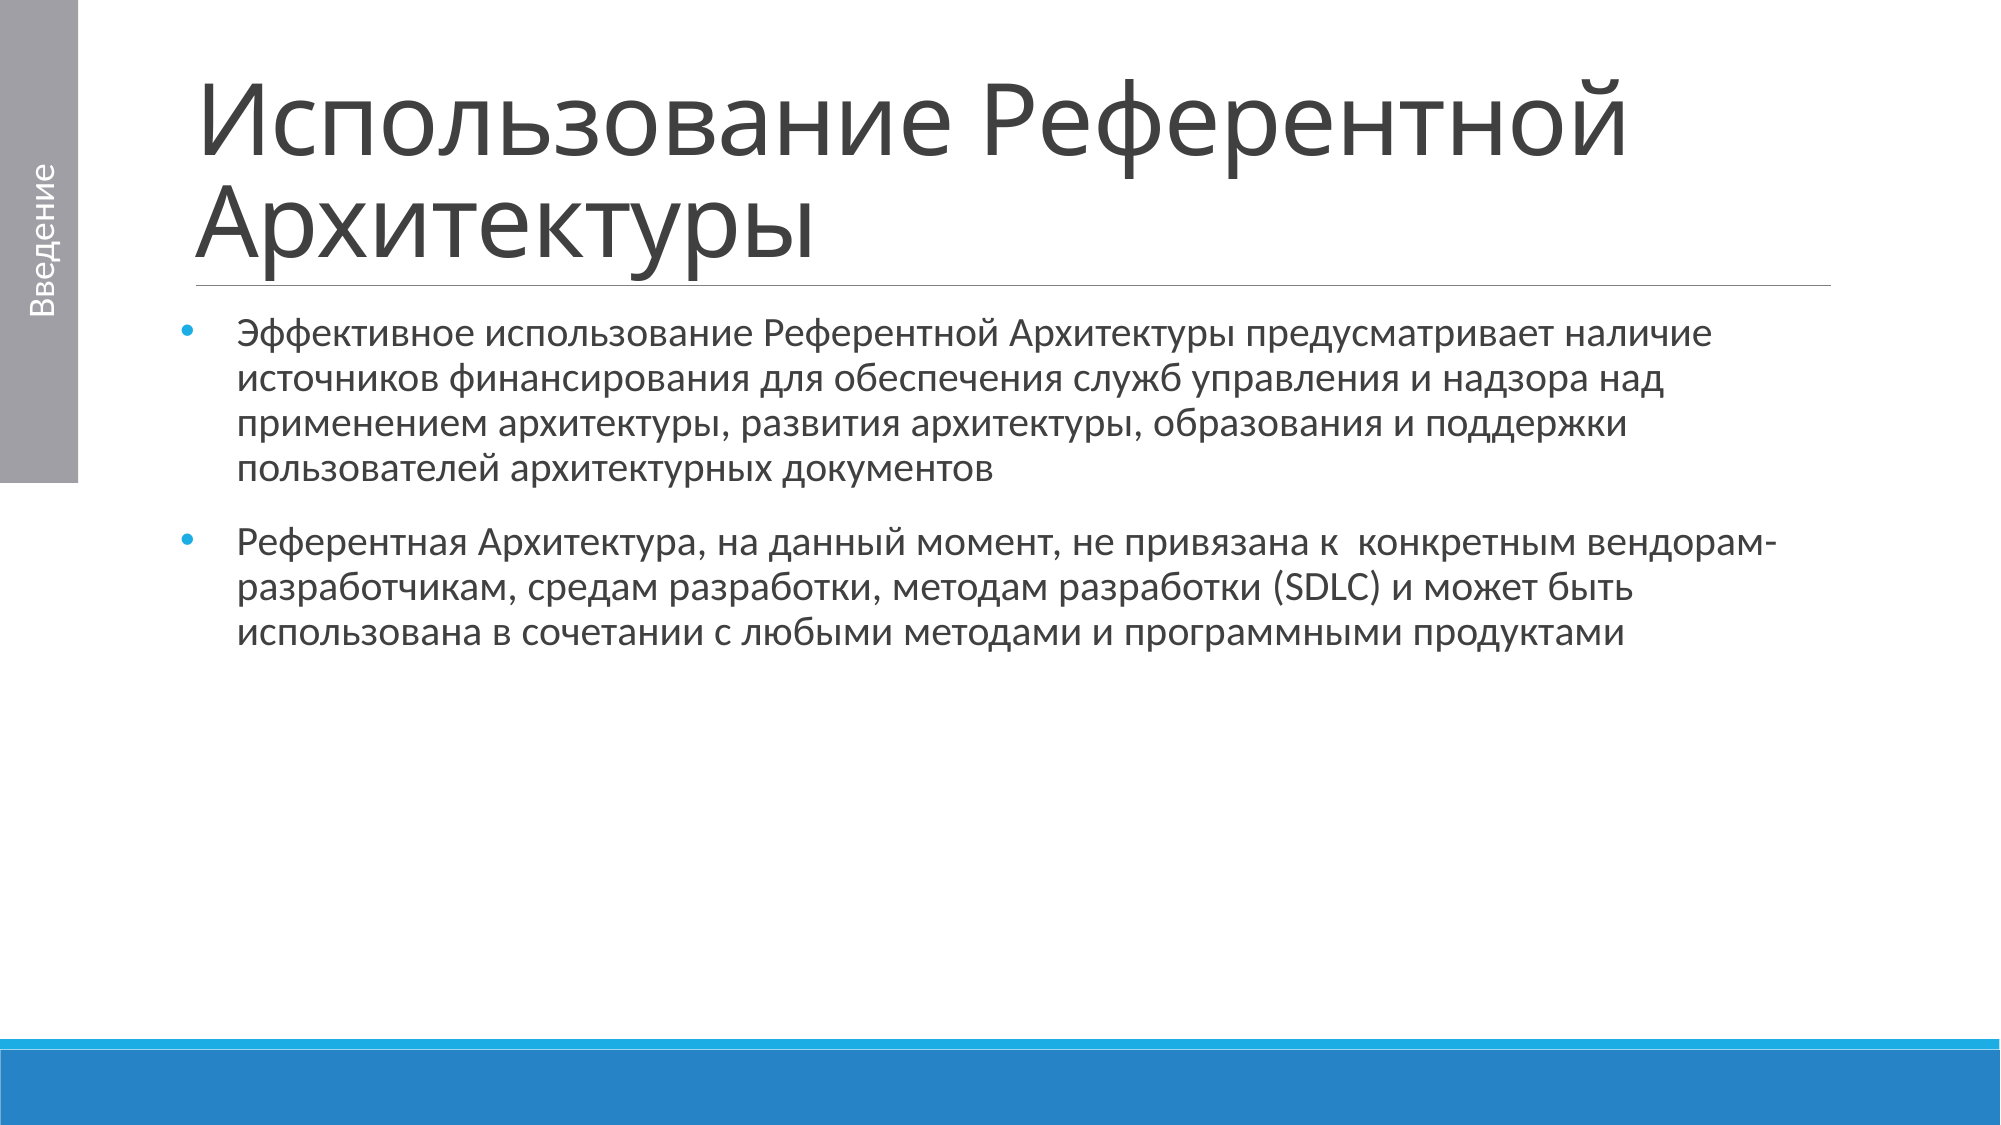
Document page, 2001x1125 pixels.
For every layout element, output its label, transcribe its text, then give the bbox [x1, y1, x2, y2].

title Использование Референтной Архитектуры [180, 47, 1830, 285]
text_box Введение [0, 0, 79, 484]
list Эффективное использование Референтной Архитектуры предусматривает наличие источников финансирования для обеспечения служб управления и надзора над применением архитектуры, развития архитектуры, образования и поддержки пользователей архитектурных документов Референтная Архитектура, на данный момент, не привязана к конкретным вендорам-разработчикам, средам разработки, методам разработки (SDLC) и может быть использована в сочетании с любыми методами и программными продуктами [180, 302, 1830, 963]
